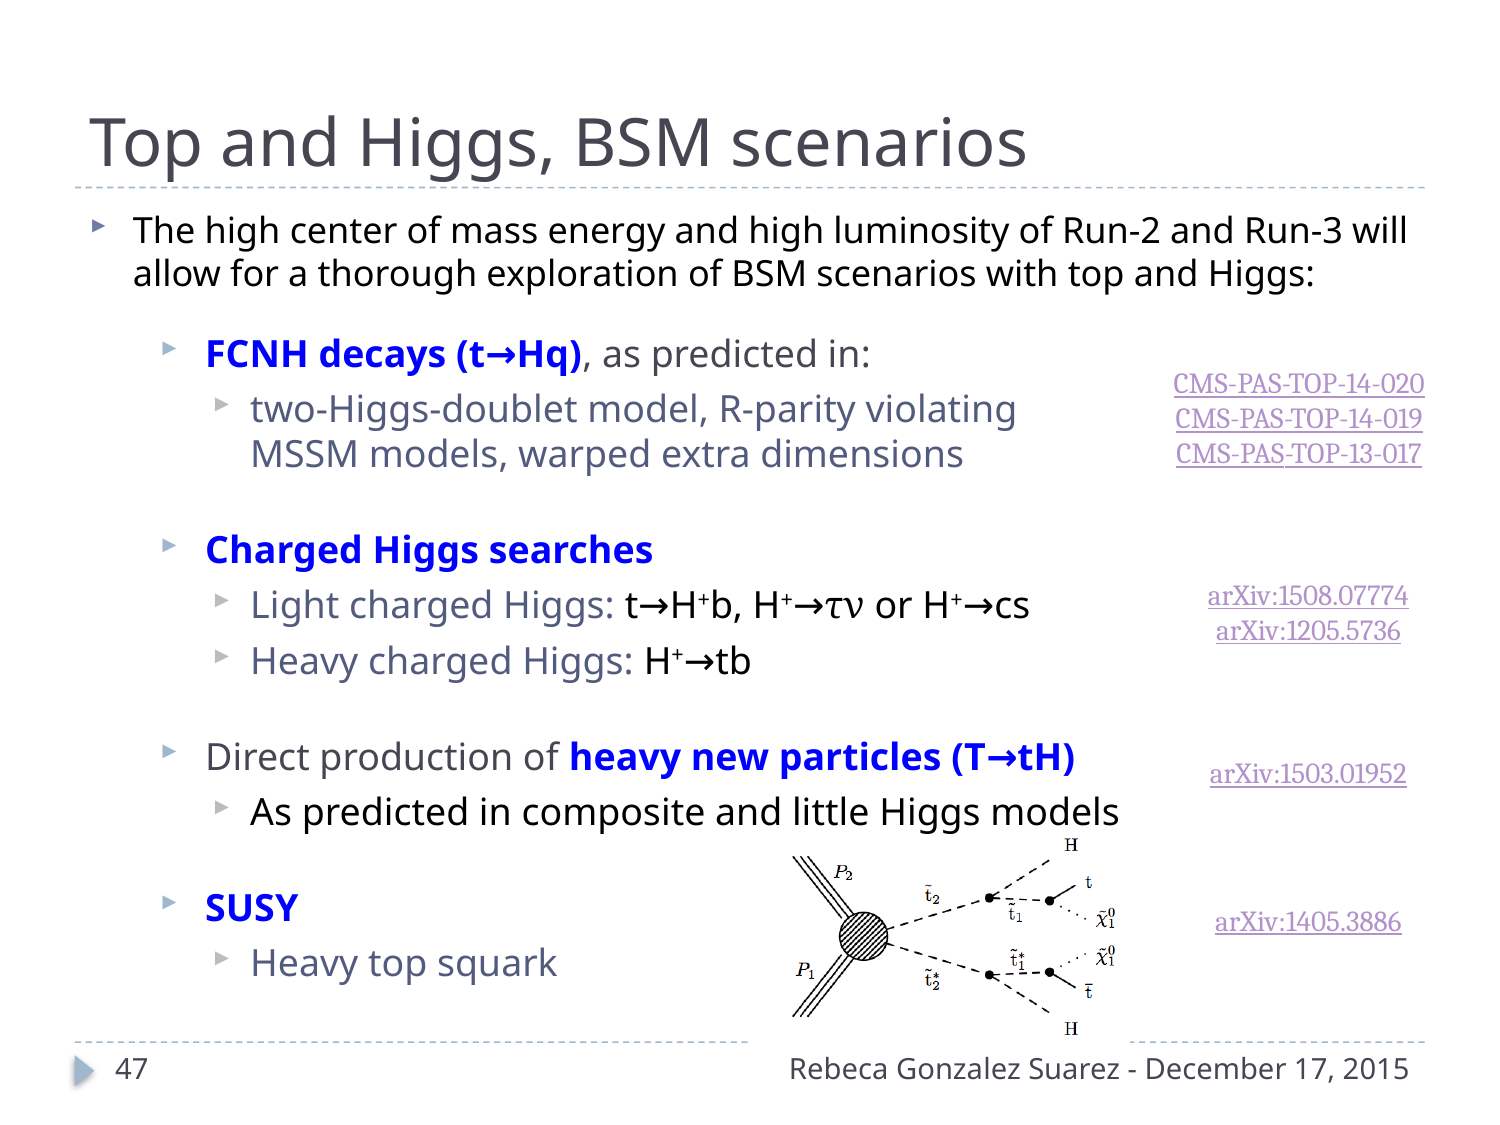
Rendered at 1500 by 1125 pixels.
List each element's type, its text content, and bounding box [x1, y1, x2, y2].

title Top and Higgs, BSM scenarios [75, 24, 1425, 188]
text_box arXiv:1405.3886 [1148, 894, 1469, 945]
text_box arXiv:1503.01952 [1149, 747, 1469, 797]
footer Rebeca Gonzalez Suarez - December 17, 2015 [475, 1042, 1425, 1103]
slide_number 47 [100, 1042, 426, 1103]
text_box arXiv:1508.07774 arXiv:1205.5736 [1149, 569, 1469, 654]
list The high center of mass energy and high luminosity of Run-2 and Run-3 will allow for a thorough exploration of BSM scenarios with top and Higgs: [75, 200, 1425, 341]
picture [750, 828, 1130, 1043]
text_box CMS-PAS-TOP-14-020 CMS-PAS-TOP-14-019 CMS-PAS-TOP-13-017 [1149, 357, 1469, 478]
text_box FCNH decays (t→Hq), as predicted in: two-Higgs-doublet model, R-parity violating MSSM models, warped extra dimensions Charged Higgs searches Light charged Higgs: t→H+b, H+→τν or H+→cs Heavy charged Higgs: H+→tb Direct production of heavy new particles (T→tH) As predicted in composite and little Higgs models SUSY Heavy top squark [100, 322, 1149, 958]
